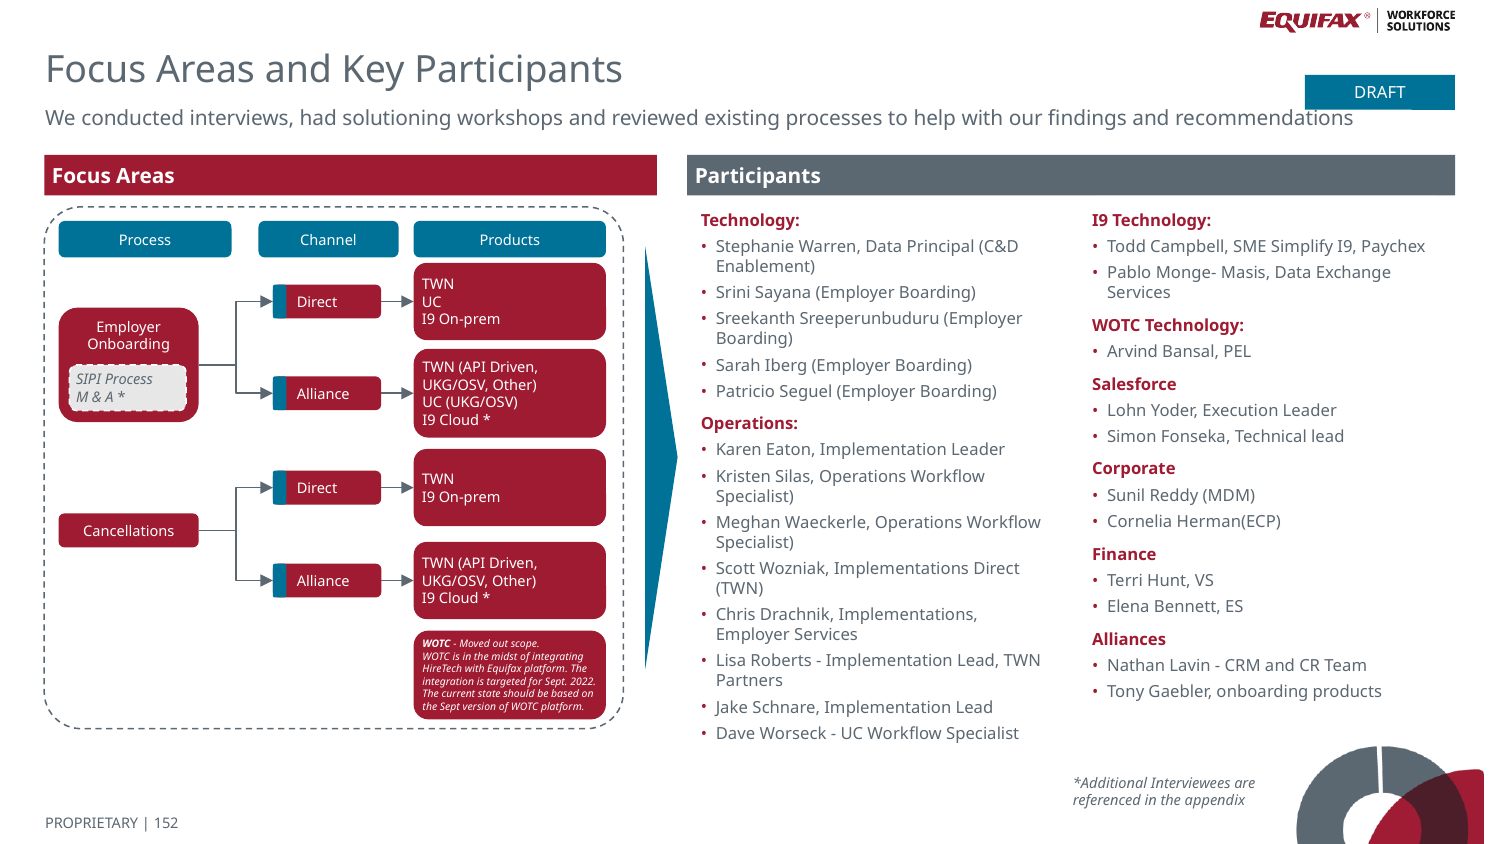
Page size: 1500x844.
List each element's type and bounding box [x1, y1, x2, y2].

text_box [687, 154, 1456, 695]
text_box [1065, 766, 1287, 801]
text_box [44, 206, 624, 729]
title [45, 45, 1455, 104]
text_box [645, 247, 678, 669]
picture [0, 0, 1500, 844]
text_box [44, 154, 657, 196]
text_box [44, 74, 1455, 130]
